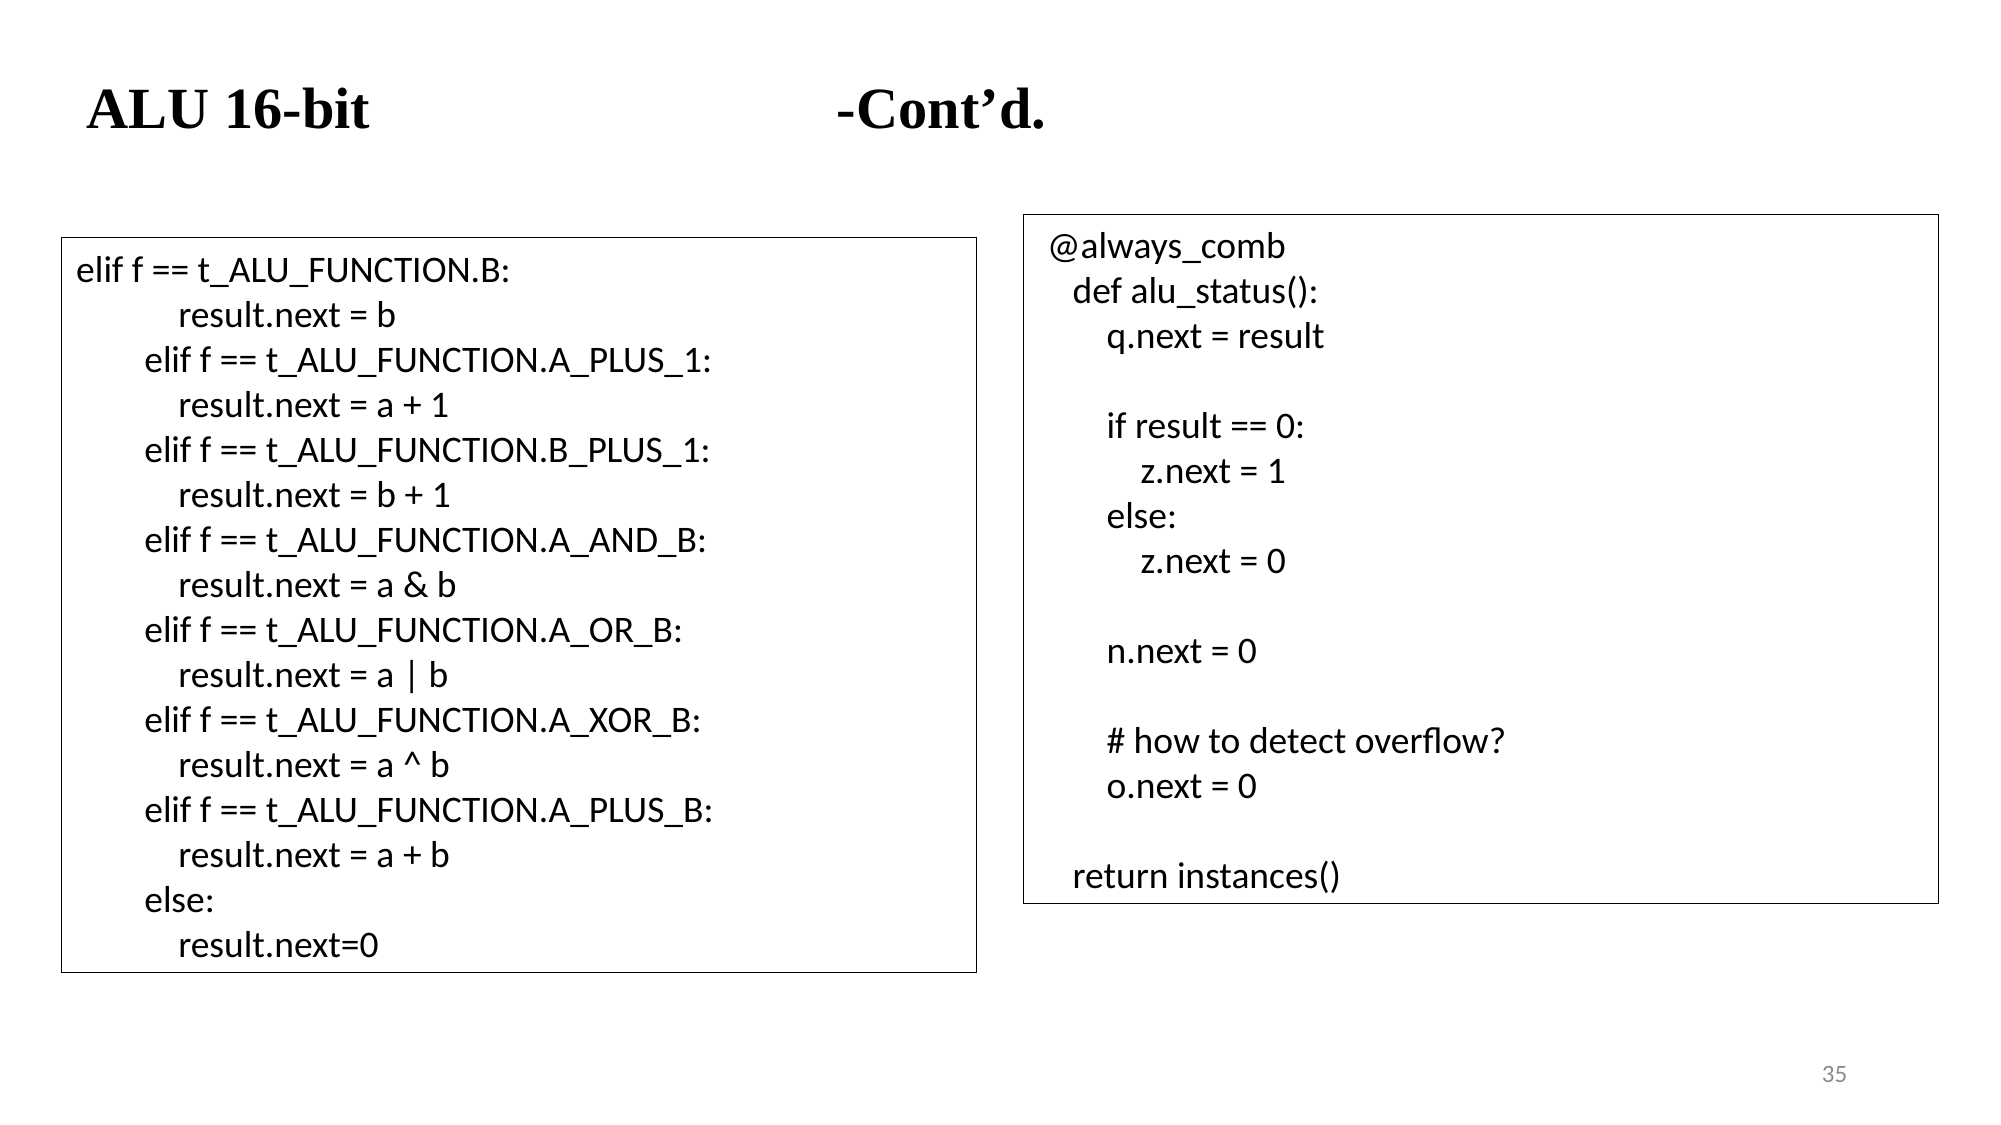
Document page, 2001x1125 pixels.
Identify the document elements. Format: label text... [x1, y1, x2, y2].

text_box elif f == t_ALU_FUNCTION.B: result.next = b elif f == t_ALU_FUNCTION.A_PLUS_1: result.next = a + 1 elif f == t_ALU_FUNCTION.B_PLUS_1: result.next = b + 1 elif f == t_ALU_FUNCTION.A_AND_B: result.next = a & b elif f == t_ALU_FUNCTION.A_OR_B: result.next = a | b elif f == t_ALU_FUNCTION.A_XOR_B: result.next = a ^ b elif f == t_ALU_FUNCTION.A_PLUS_B: result.next = a + b else: result.next=0 [61, 237, 977, 973]
text_box @always_comb def alu_status(): q.next = result if result == 0: z.next = 1 else: z.next = 0 n.next = 0 # how to detect overflow? o.next = 0 return instances() [1023, 214, 1939, 904]
text_box ALU 16-bit -Cont’d. [72, 62, 1061, 147]
slide_number 35 [1412, 1042, 1863, 1103]
